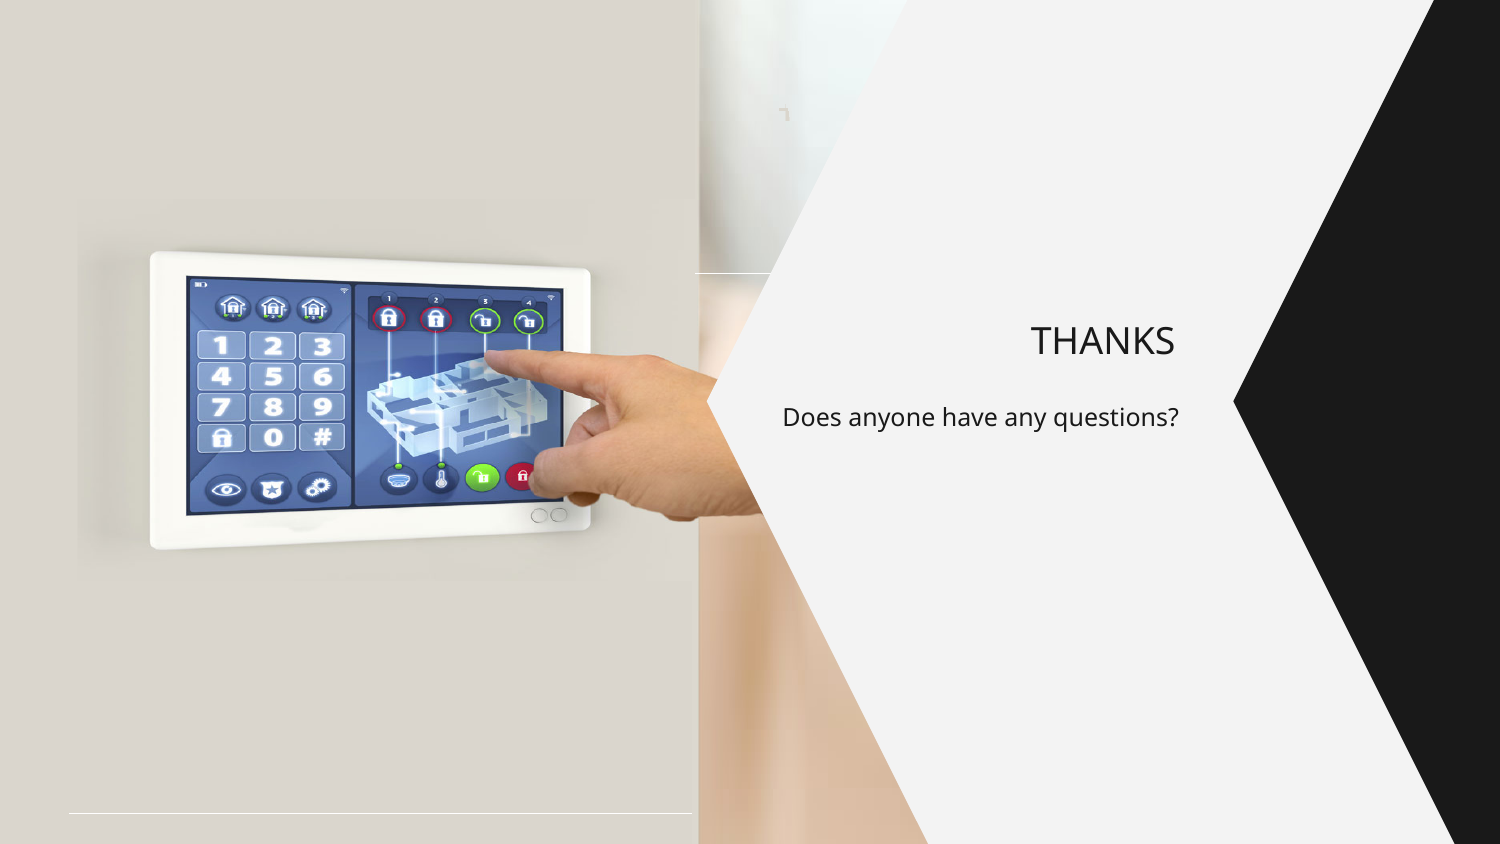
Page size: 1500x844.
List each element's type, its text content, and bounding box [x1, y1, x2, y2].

picture [0, 0, 927, 844]
title Does anyone have any questions? [656, 386, 1195, 519]
title THANKS [906, 271, 1191, 378]
